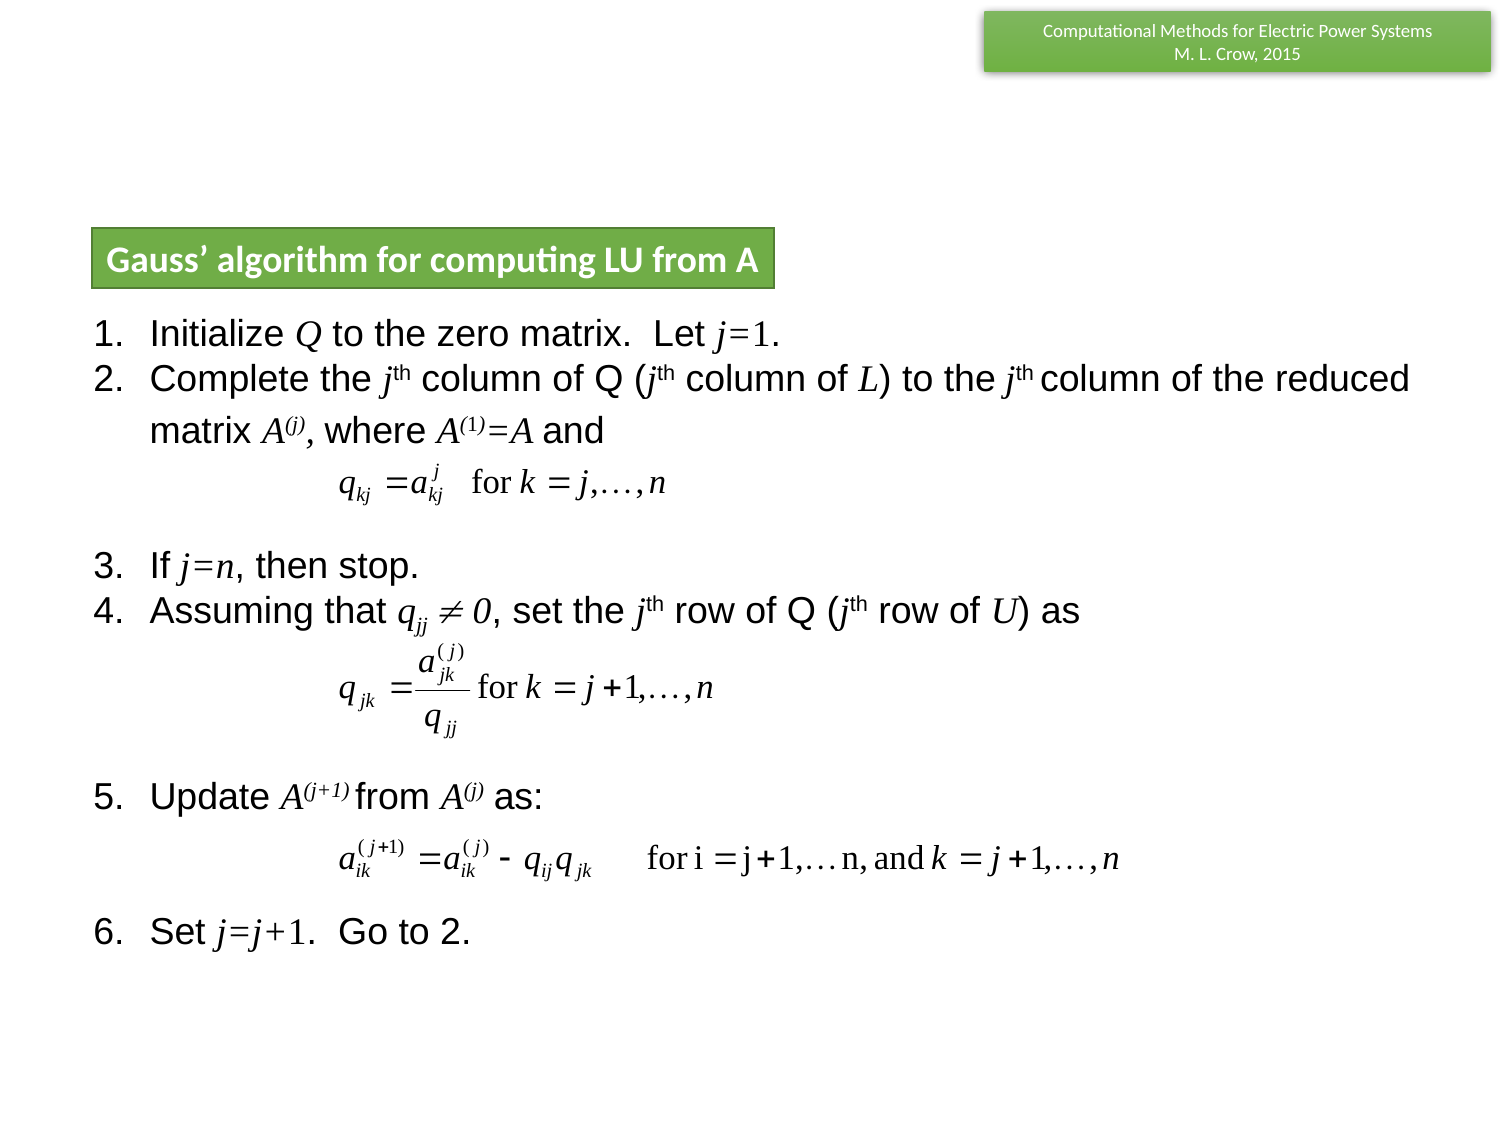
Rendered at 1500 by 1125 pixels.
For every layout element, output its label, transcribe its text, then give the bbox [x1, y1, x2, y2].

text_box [333, 831, 1127, 890]
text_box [333, 455, 673, 514]
text_box Gauss’ algorithm for computing LU from A [91, 227, 775, 289]
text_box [333, 635, 722, 746]
text_box Initialize Q to the zero matrix. Let j=1. Complete the jth column of Q (jth column of L) to the jth column of the reduced matrix A(j), where A(1)=A and If j=n, then stop. Assuming that qjj  0, set the jth row of Q (jth row of U) as Update A(j+1) from A(j) as: Set j=j+1. Go to 2. [78, 212, 1460, 960]
